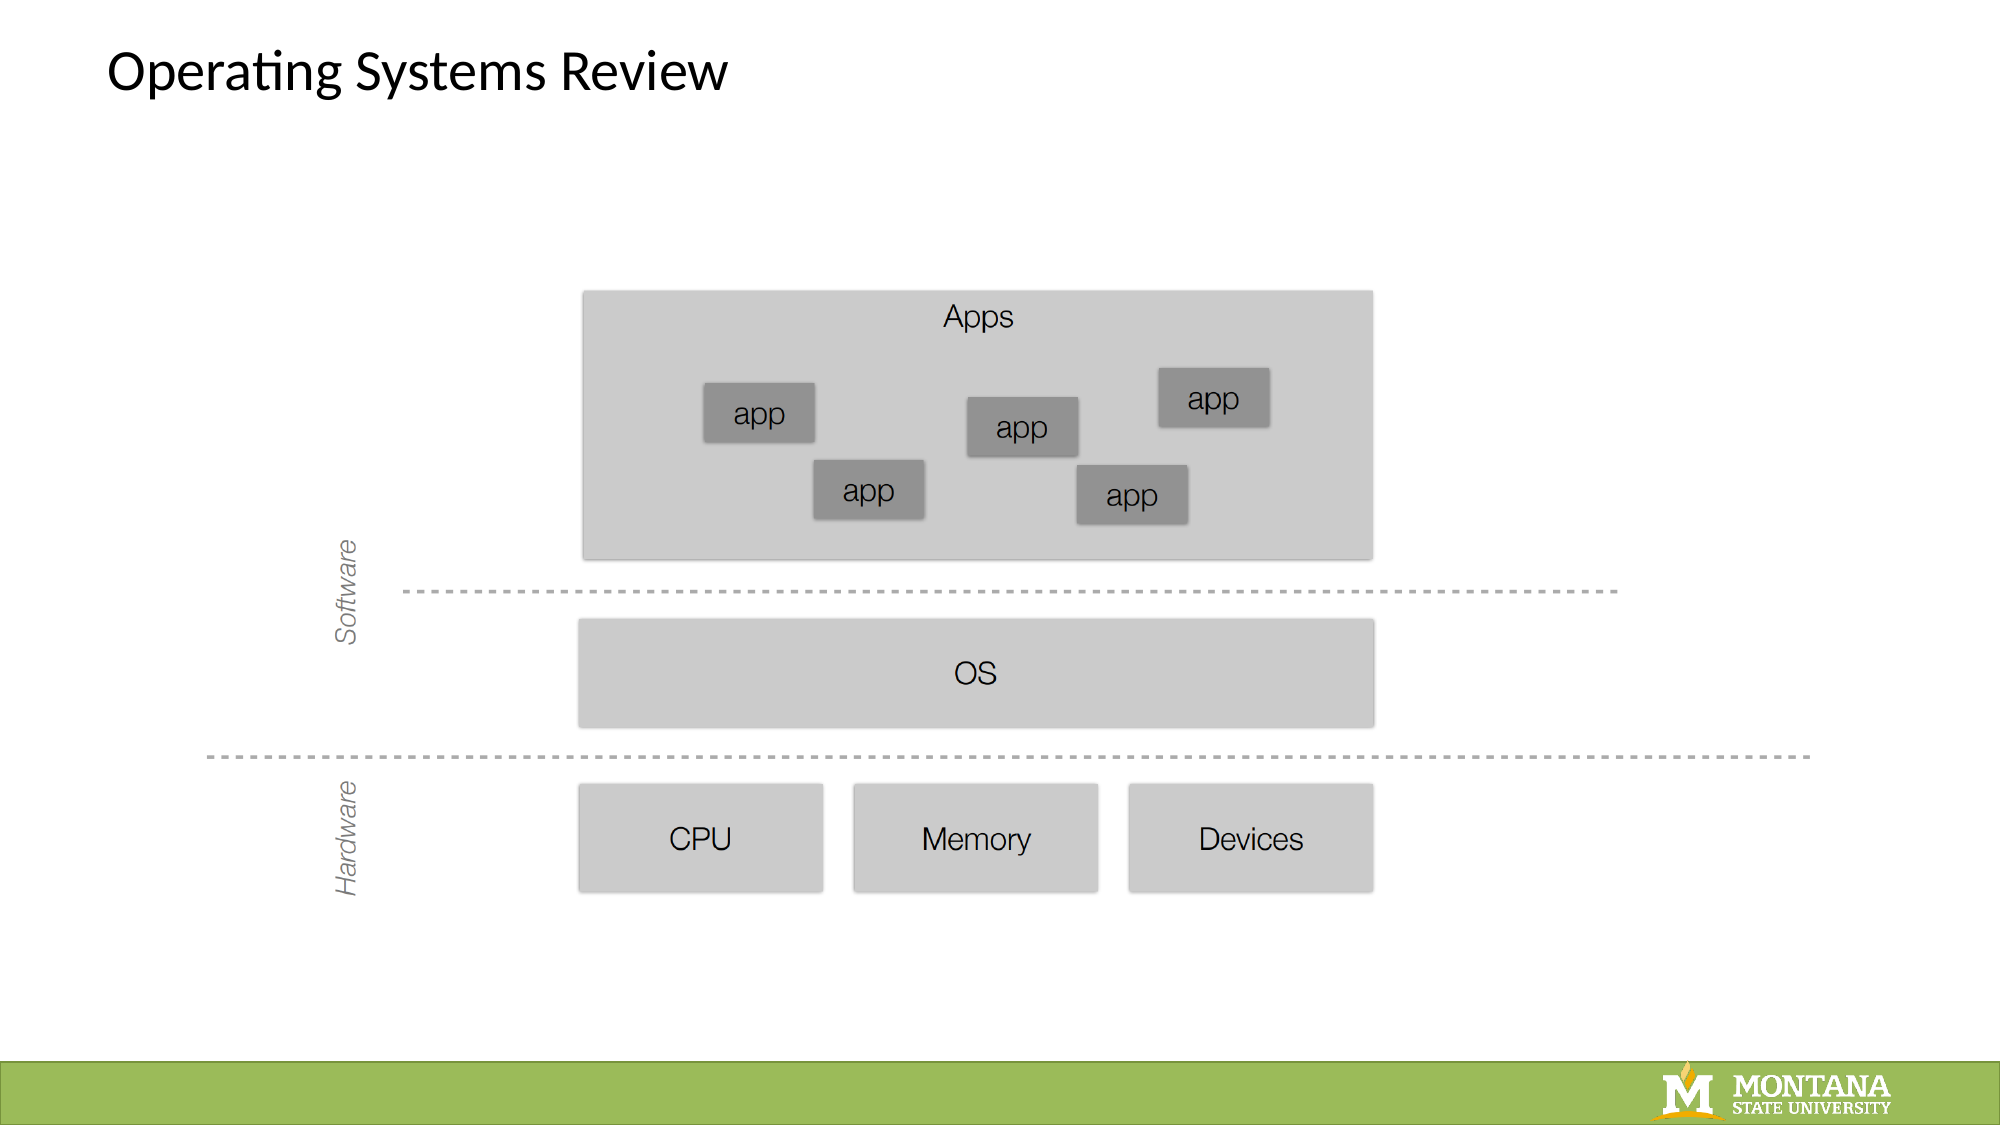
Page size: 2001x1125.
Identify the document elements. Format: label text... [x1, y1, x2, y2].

text_box Operating Systems Review [12, 24, 825, 110]
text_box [0, 1060, 1647, 1125]
picture [199, 203, 1838, 973]
picture [1649, 1060, 1892, 1122]
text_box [1892, 1060, 2000, 1125]
